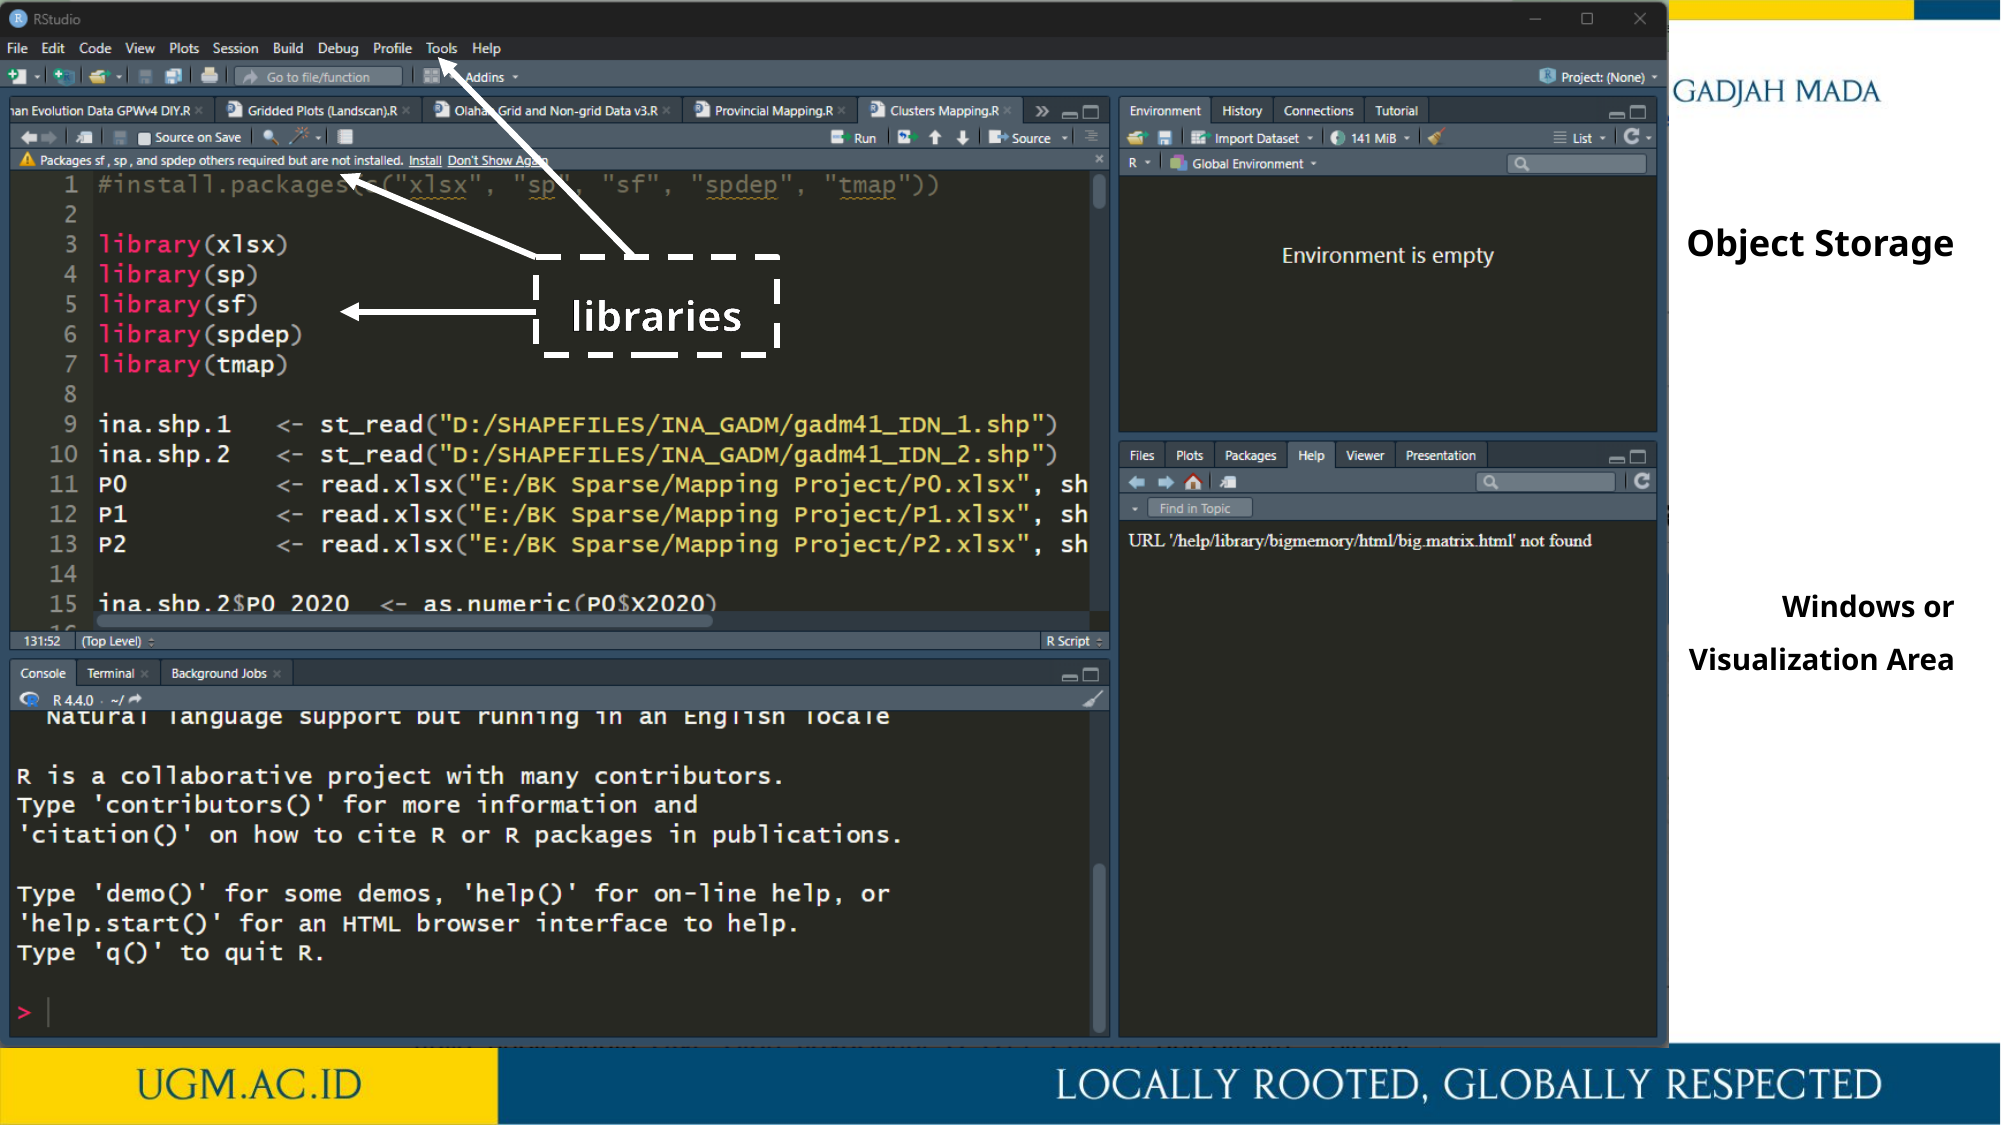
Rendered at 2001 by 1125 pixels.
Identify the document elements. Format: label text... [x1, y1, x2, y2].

picture [0, 0, 2001, 1125]
text_box Object Storage [1669, 190, 1970, 289]
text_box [339, 174, 437, 257]
text_box Windows or Visualization Area [1669, 562, 1970, 692]
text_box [437, 57, 634, 258]
